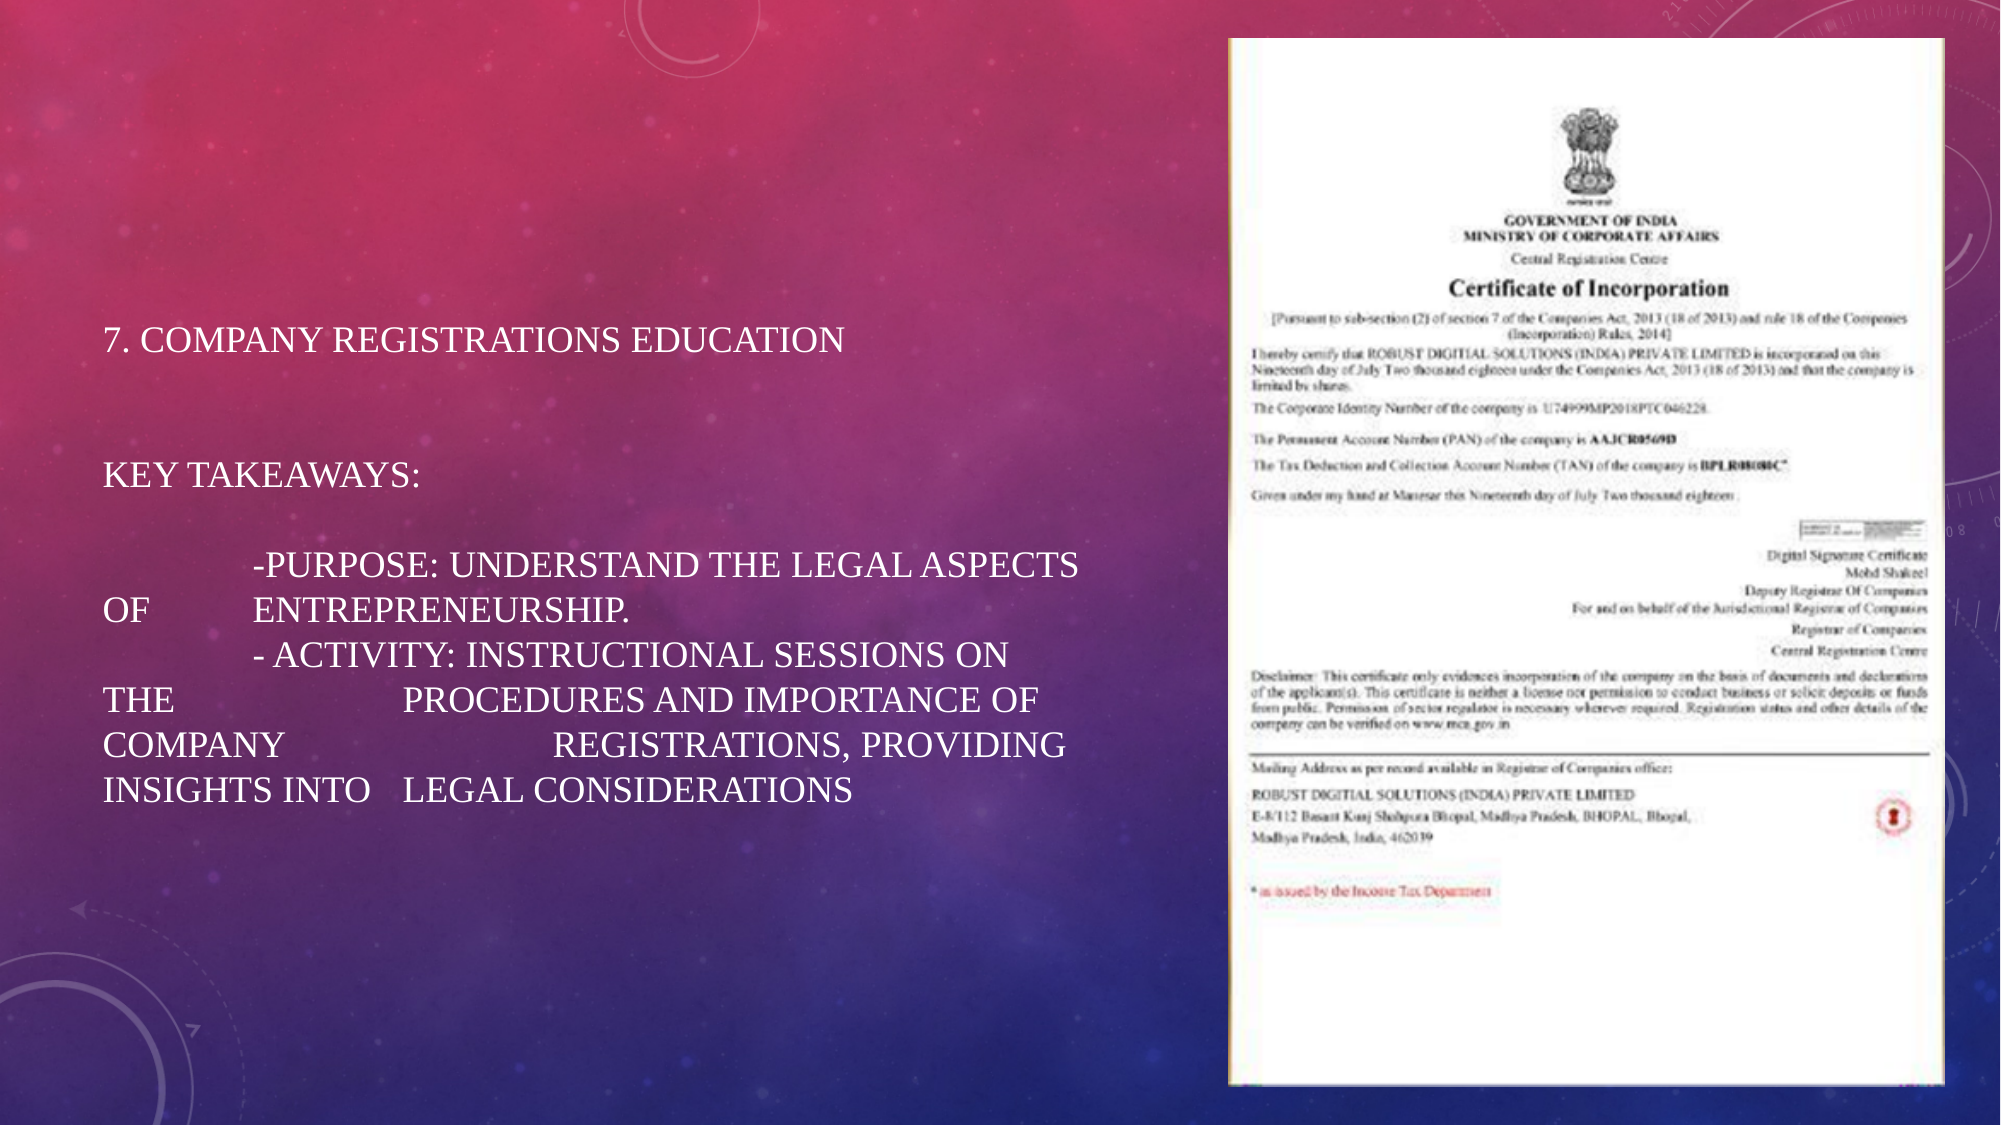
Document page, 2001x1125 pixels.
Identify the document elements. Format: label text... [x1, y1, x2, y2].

title 7. Company Registrations Education KEY TAKEAWAYS: -Purpose: Understand the legal aspects of entrepreneurship. - Activity: Instructional sessions on the procedures and importance of company registrations, providing insights into legal considerations [87, 107, 1099, 1018]
picture [0, 0, 2001, 1125]
